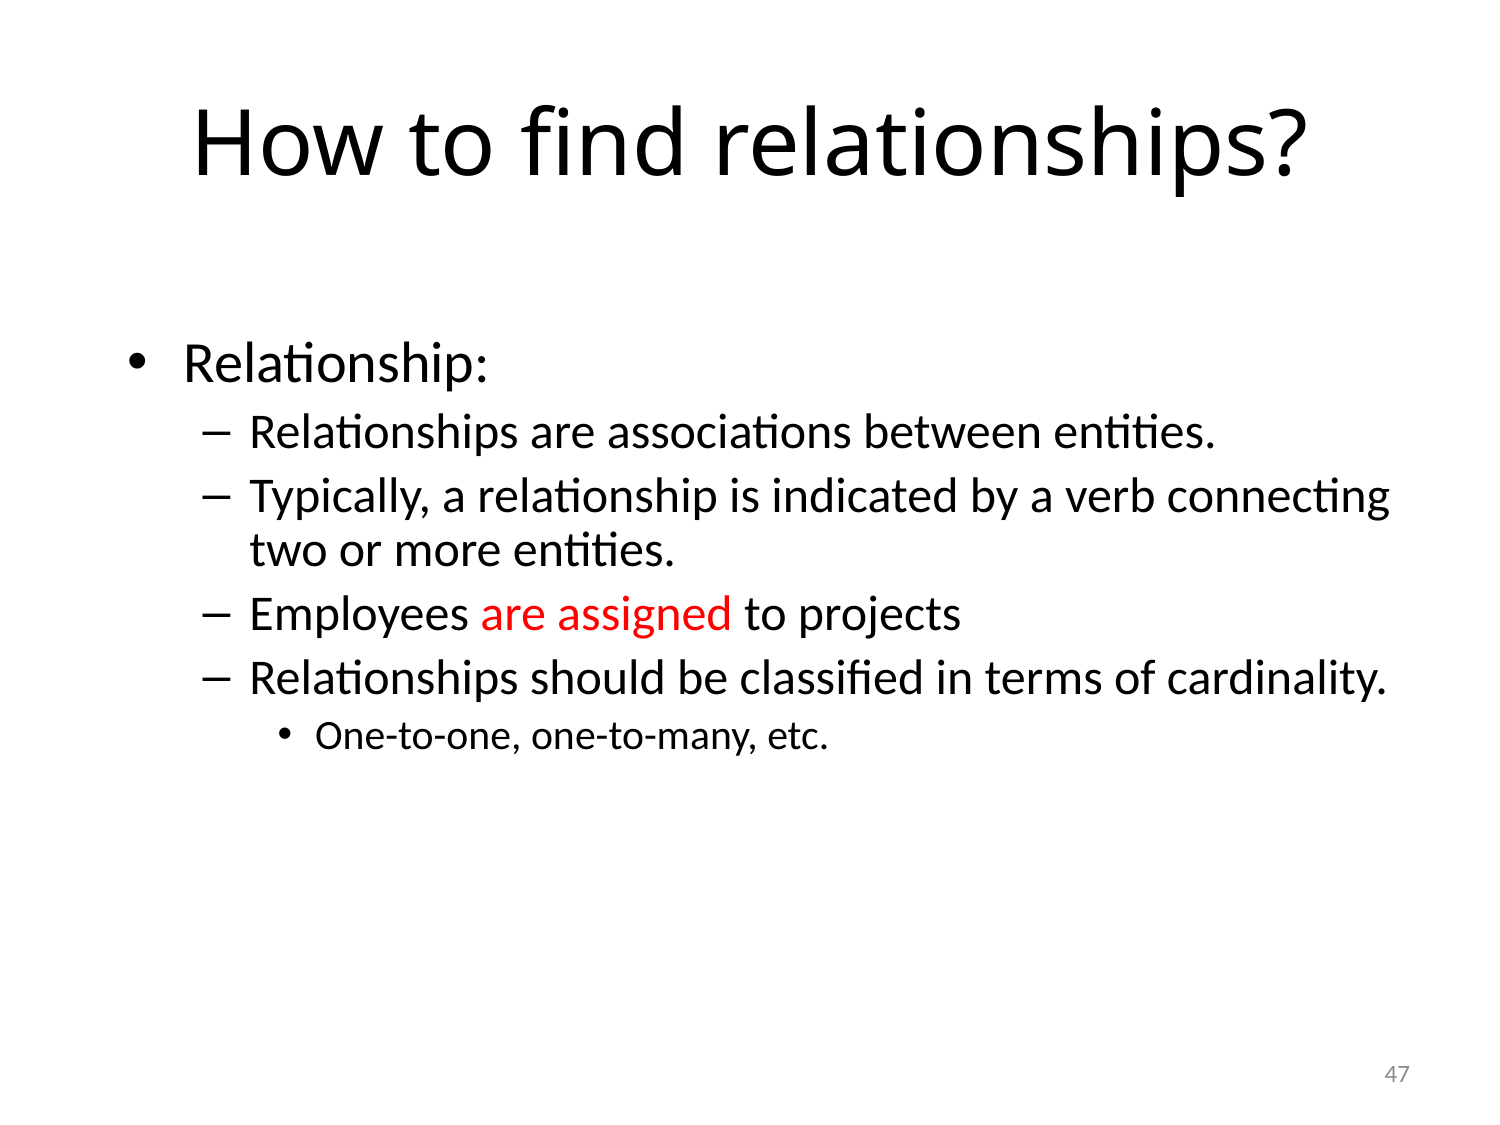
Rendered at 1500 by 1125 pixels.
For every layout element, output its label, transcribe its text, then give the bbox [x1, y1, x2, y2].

list Relationship: Relationships are associations between entities. Typically, a relationship is indicated by a verb connecting two or more entities. Employees are assigned to projects Relationships should be classified in terms of cardinality. One-to-one, one-to-many, etc. [112, 324, 1425, 938]
title How to find relationships? [75, 45, 1425, 233]
slide_number 47 [1074, 1042, 1425, 1103]
